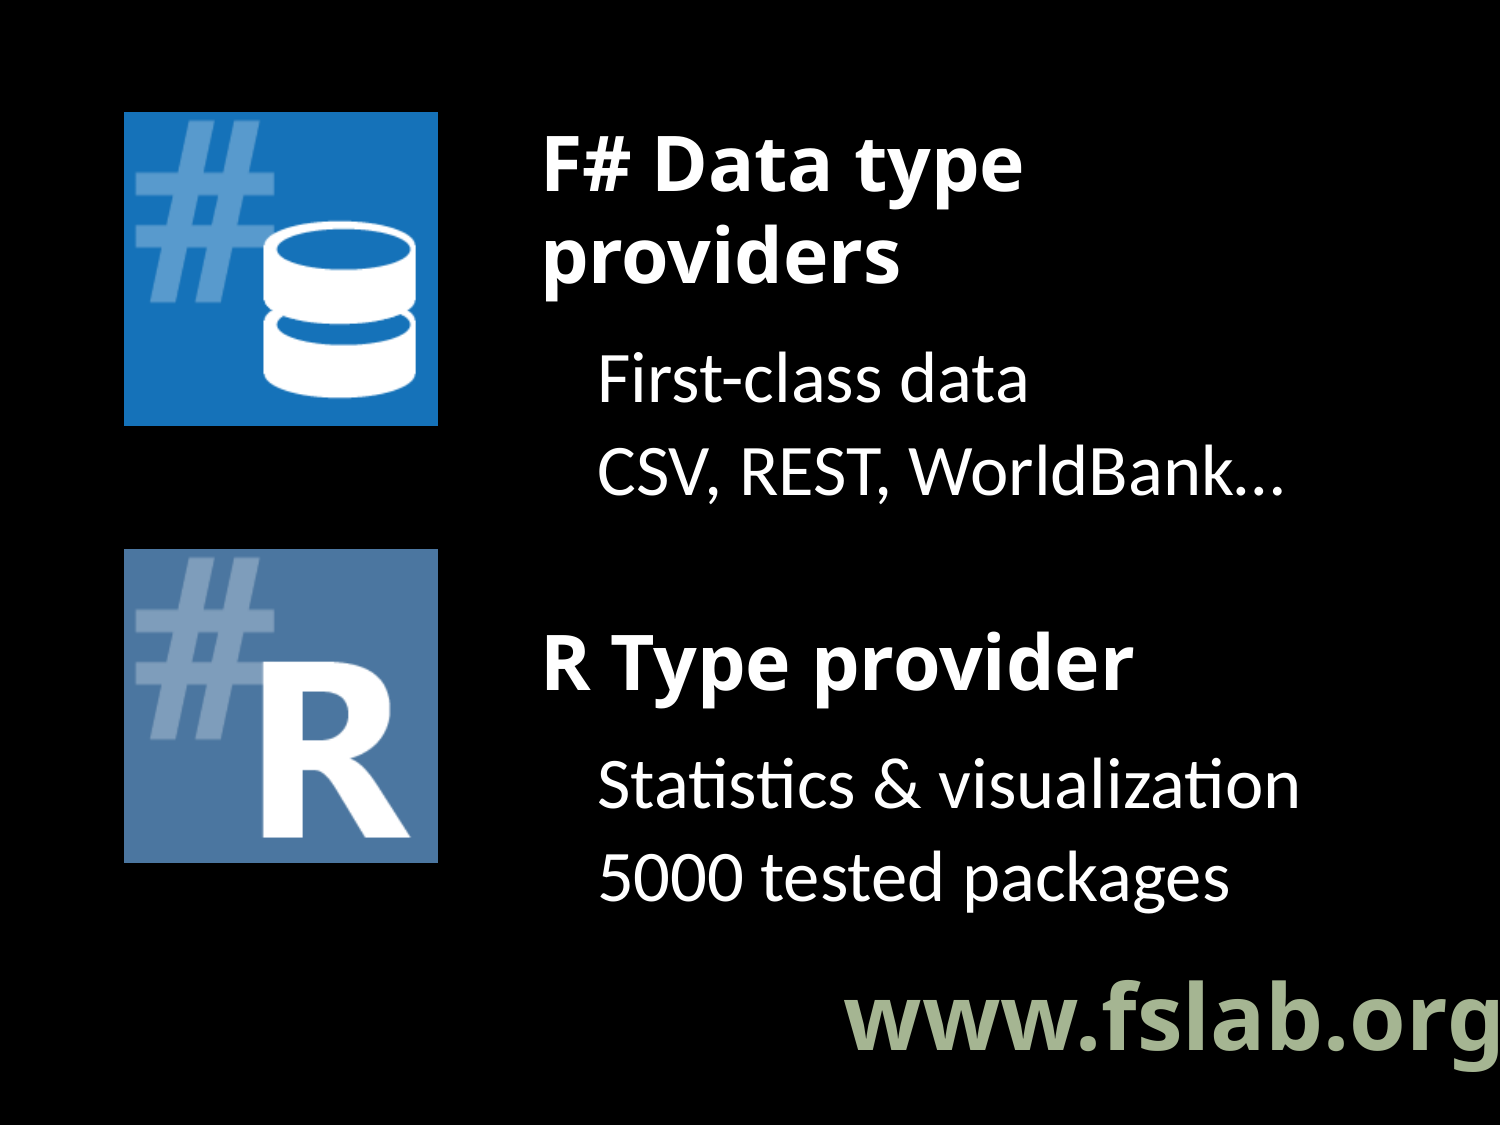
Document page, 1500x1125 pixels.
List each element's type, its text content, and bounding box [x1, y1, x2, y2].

picture [124, 549, 438, 863]
list F# Data type providers First-class data CSV, REST, WorldBank… R Type provider Statistics & visualization 5000 tested packages [525, 107, 1400, 925]
text_box www.fslab.org [825, 951, 1500, 1089]
picture [124, 112, 438, 426]
